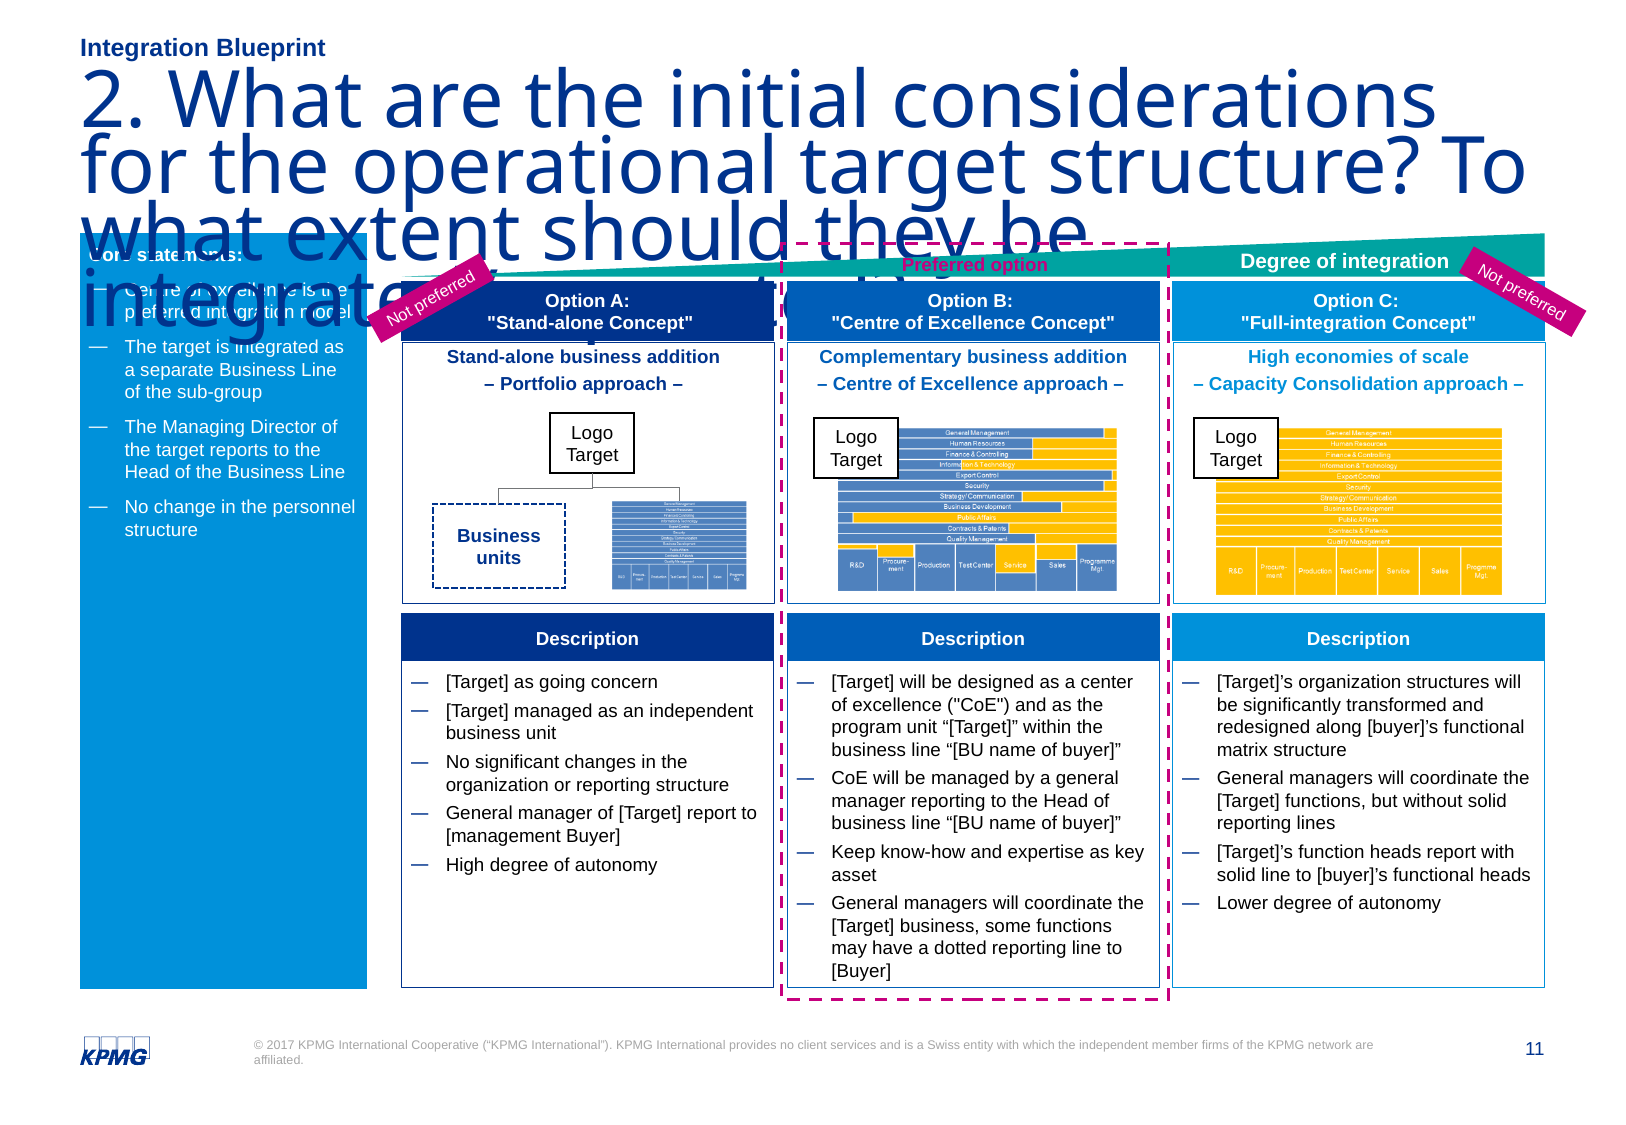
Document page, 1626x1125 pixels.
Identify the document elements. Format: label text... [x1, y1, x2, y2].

list Core statements: Centre of excellence is the preferred integration model The target is integrated as a separate Business Line of the sub-group The Managing Director of the target reports to the Head of the Business Line No change in the personnel structure [80, 233, 367, 989]
title 2. What are the initial considerations for the operational target structure? To what extent should they be integrated/separated? [80, 74, 1544, 193]
text_box [Target]’s organization structures will be significantly transformed and redesigned along [buyer]’s functional matrix structure General managers will coordinate the [Target] functions, but without solid reporting lines [Target]’s function heads report with solid line to [buyer]’s functional heads Lower degree of autonomy [1172, 660, 1545, 988]
text_box Description [400, 613, 775, 662]
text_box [432, 412, 747, 590]
text_box Option C: "Full-integration Concept" [1172, 280, 1546, 341]
picture [836, 425, 1119, 592]
text_box Preferred option [780, 243, 1170, 1000]
text_box Not preferred [1457, 244, 1588, 339]
text_box Degree of integration [493, 262, 781, 277]
text_box Description [1172, 613, 1546, 662]
text_box Degree of integration [1169, 233, 1545, 277]
text_box [Target] as going concern [Target] managed as an independent business unit No significant changes in the organization or reporting structure General manager of [Target] report to [management Buyer] High degree of autonomy [401, 660, 774, 988]
text_box [1173, 342, 1546, 604]
text_box Logo Target [1193, 417, 1279, 479]
text_box Option A: "Stand-alone Concept" [400, 280, 775, 341]
picture [1214, 426, 1503, 596]
list Integration Blueprint [80, 33, 1490, 62]
text_box [402, 342, 775, 604]
text_box Not preferred [365, 251, 496, 345]
text_box Stand-alone business addition – Portfolio approach – [397, 351, 770, 388]
text_box High economies of scale – Capacity Consolidation approach – [1172, 351, 1545, 388]
